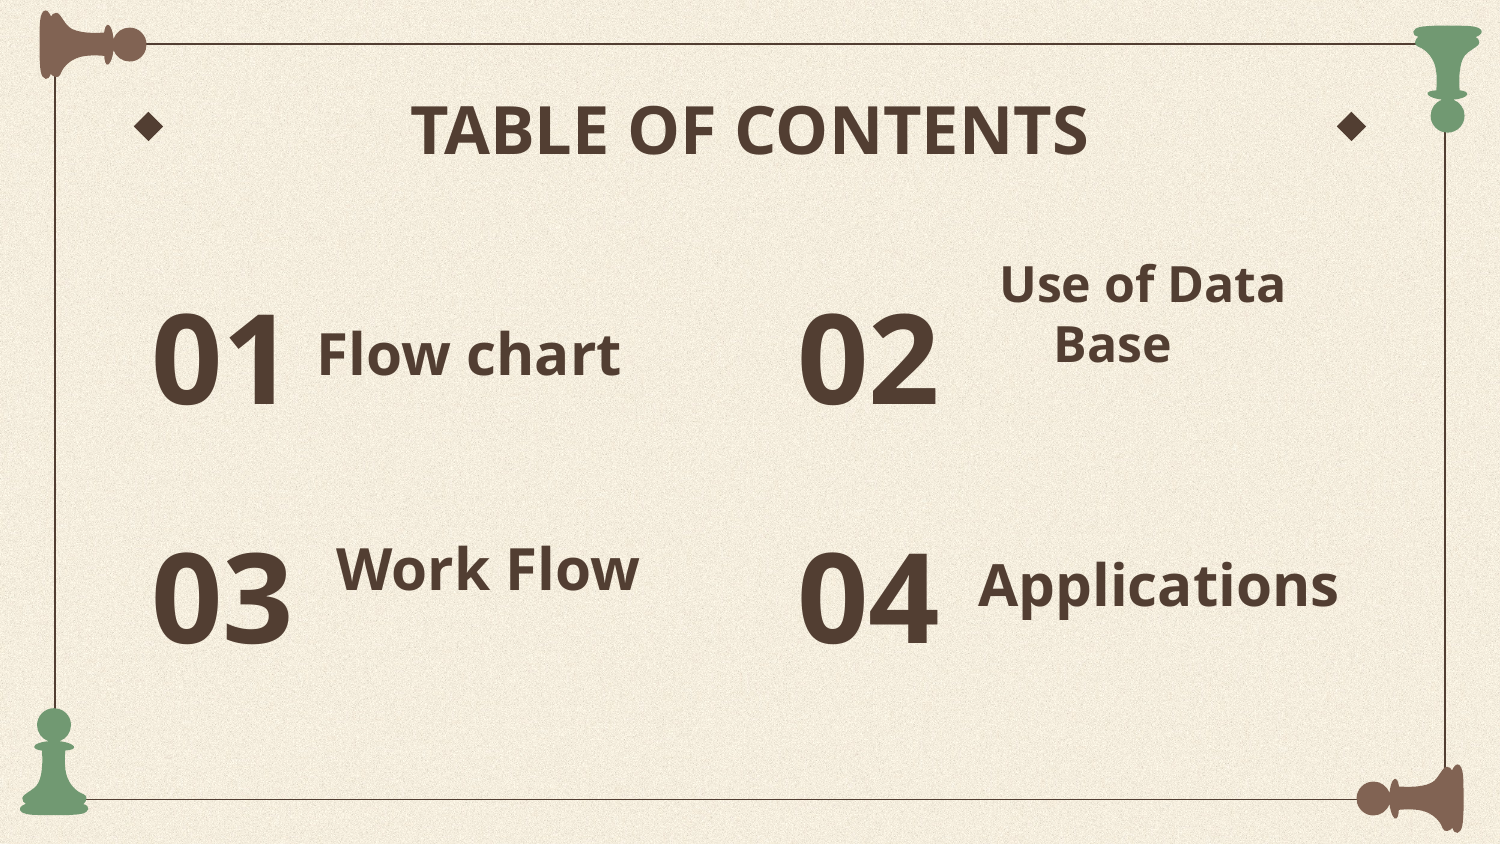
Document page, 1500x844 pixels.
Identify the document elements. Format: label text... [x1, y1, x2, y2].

title 01 [127, 268, 318, 445]
title TABLE OF CONTENTS [118, 72, 1382, 167]
subtitle Applications [963, 545, 1372, 634]
title 02 [774, 268, 964, 445]
title 04 [774, 507, 964, 684]
text_box [1336, 111, 1367, 142]
subtitle Use of Data Base [963, 299, 1403, 387]
text_box [133, 111, 164, 142]
subtitle Flow chart [301, 314, 711, 403]
title 03 [127, 507, 318, 684]
subtitle Work Flow [300, 529, 743, 617]
picture [0, 0, 1500, 844]
